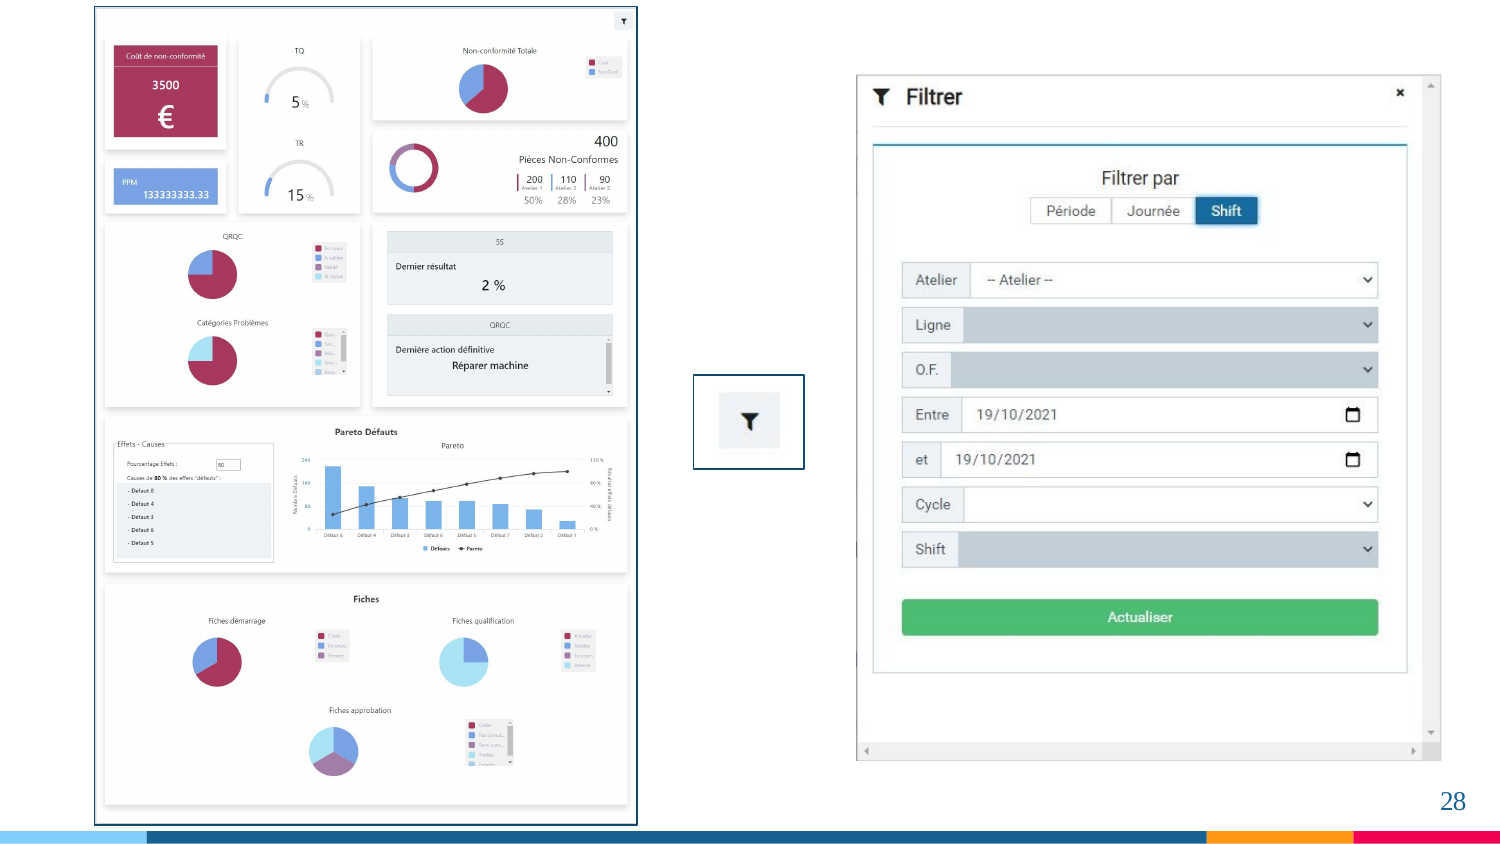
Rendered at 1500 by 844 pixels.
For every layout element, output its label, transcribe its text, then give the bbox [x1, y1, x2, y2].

slide_number 28 [1448, 784, 1476, 844]
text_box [0, 5, 1442, 844]
